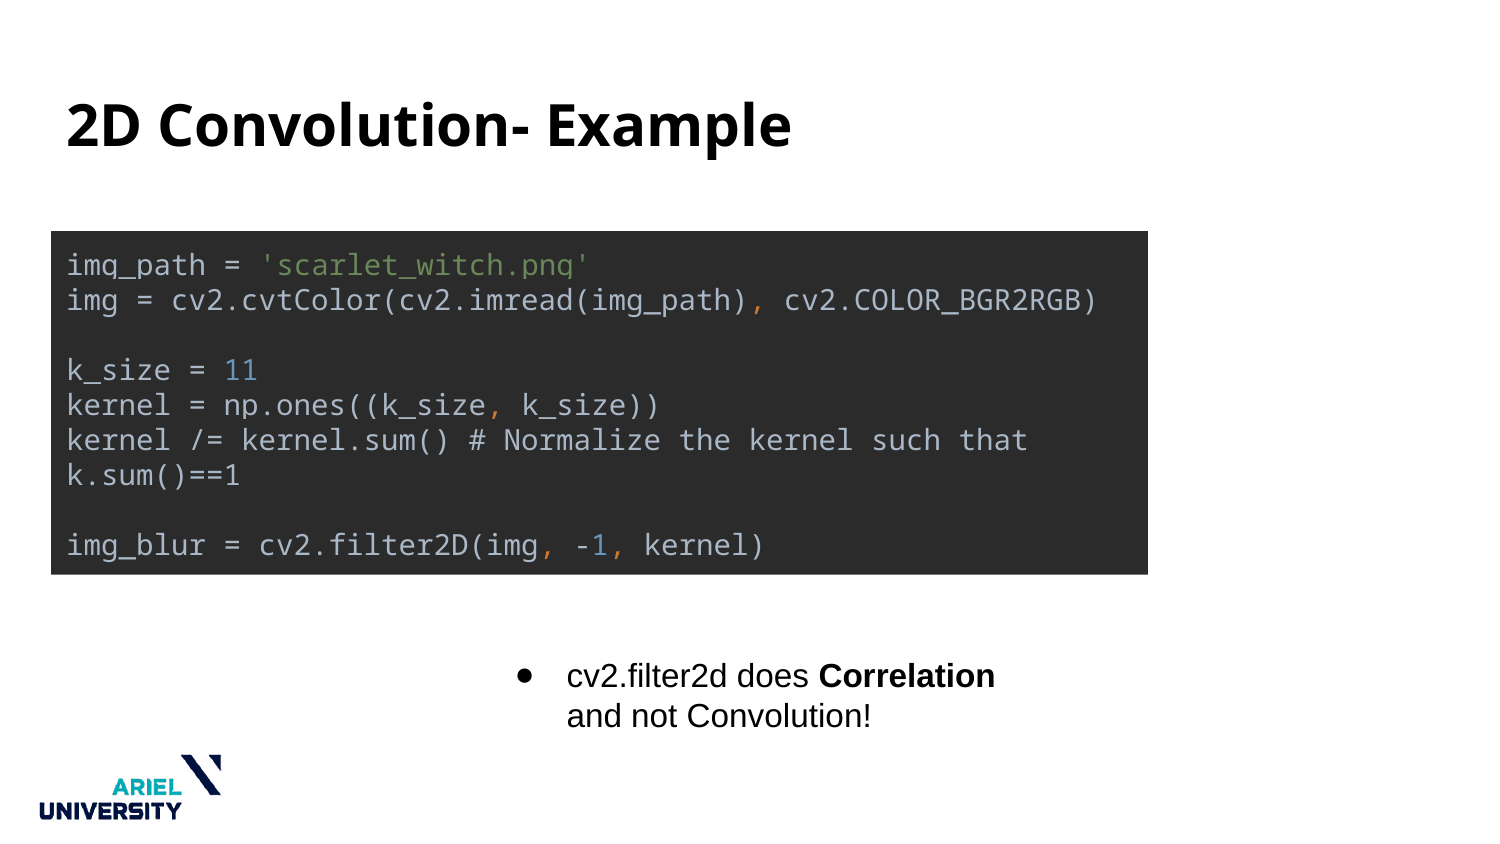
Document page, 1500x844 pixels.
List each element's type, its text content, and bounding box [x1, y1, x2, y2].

picture [14, 743, 246, 830]
text_box cv2.filter2d does Correlation and not Convolution! [476, 638, 1024, 750]
text_box img_path = 'scarlet_witch.png' img = cv2.cvtColor(cv2.imread(img_path), cv2.COLOR_BGR2RGB) k_size = 11 kernel = np.ones((k_size, k_size)) kernel /= kernel.sum() # Normalize the kernel such that k.sum()==1 img_blur = cv2.filter2D(img, -1, kernel) [51, 231, 1148, 575]
title 2D Convolution- Example [51, 72, 1449, 167]
